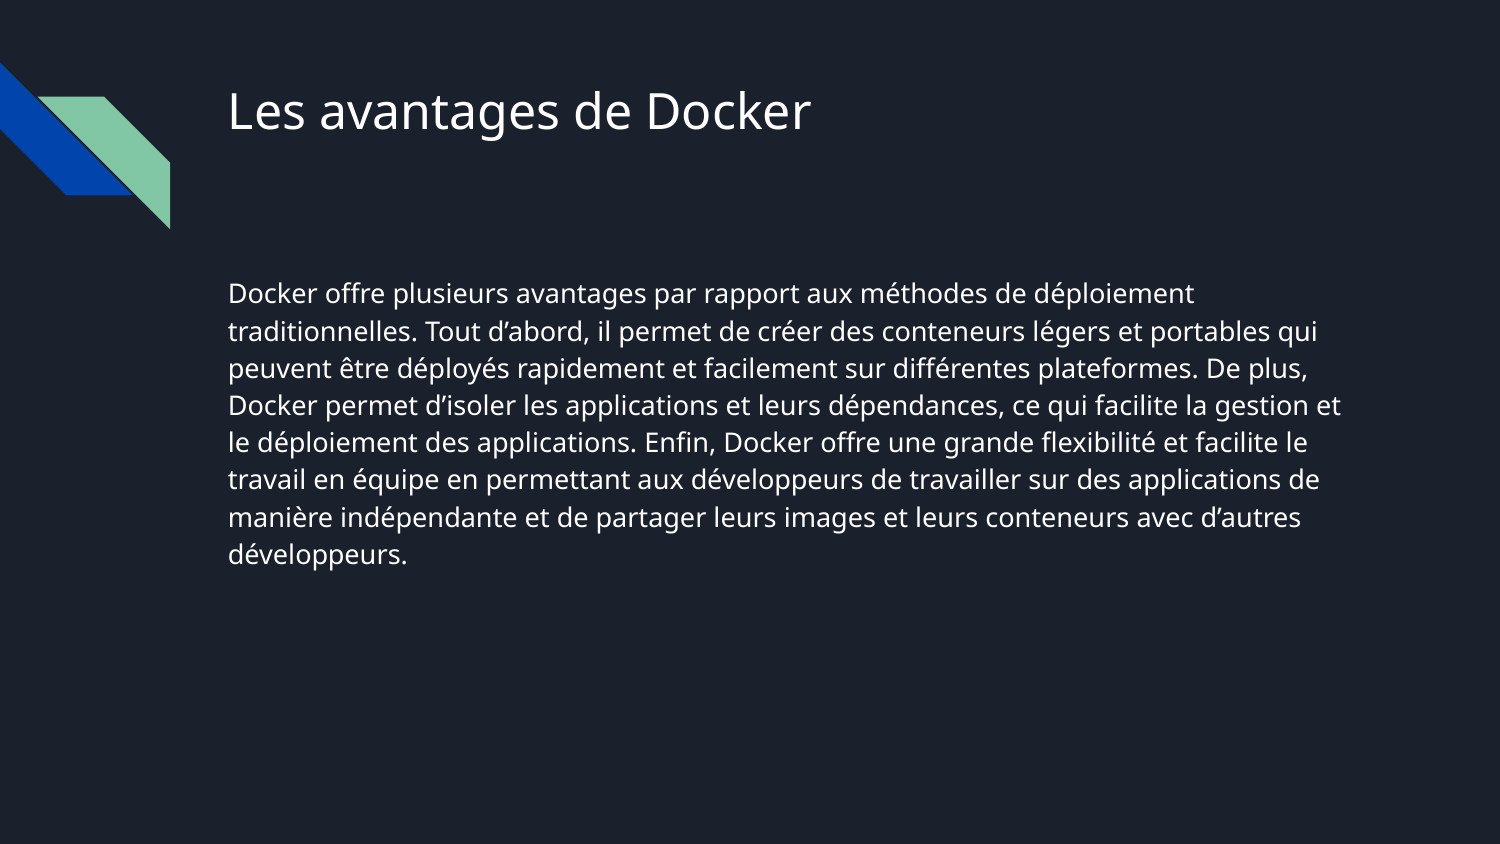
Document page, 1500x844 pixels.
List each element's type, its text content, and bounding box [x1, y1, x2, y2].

list Docker offre plusieurs avantages par rapport aux méthodes de déploiement traditionnelles. Tout d’abord, il permet de créer des conteneurs légers et portables qui peuvent être déployés rapidement et facilement sur différentes plateformes. De plus, Docker permet d’isoler les applications et leurs dépendances, ce qui facilite la gestion et le déploiement des applications. Enfin, Docker offre une grande flexibilité et facilite le travail en équipe en permettant aux développeurs de travailler sur des applications de manière indépendante et de partager leurs images et leurs conteneurs avec d’autres développeurs. [212, 257, 1368, 735]
title Les avantages de Docker [212, 64, 1368, 215]
